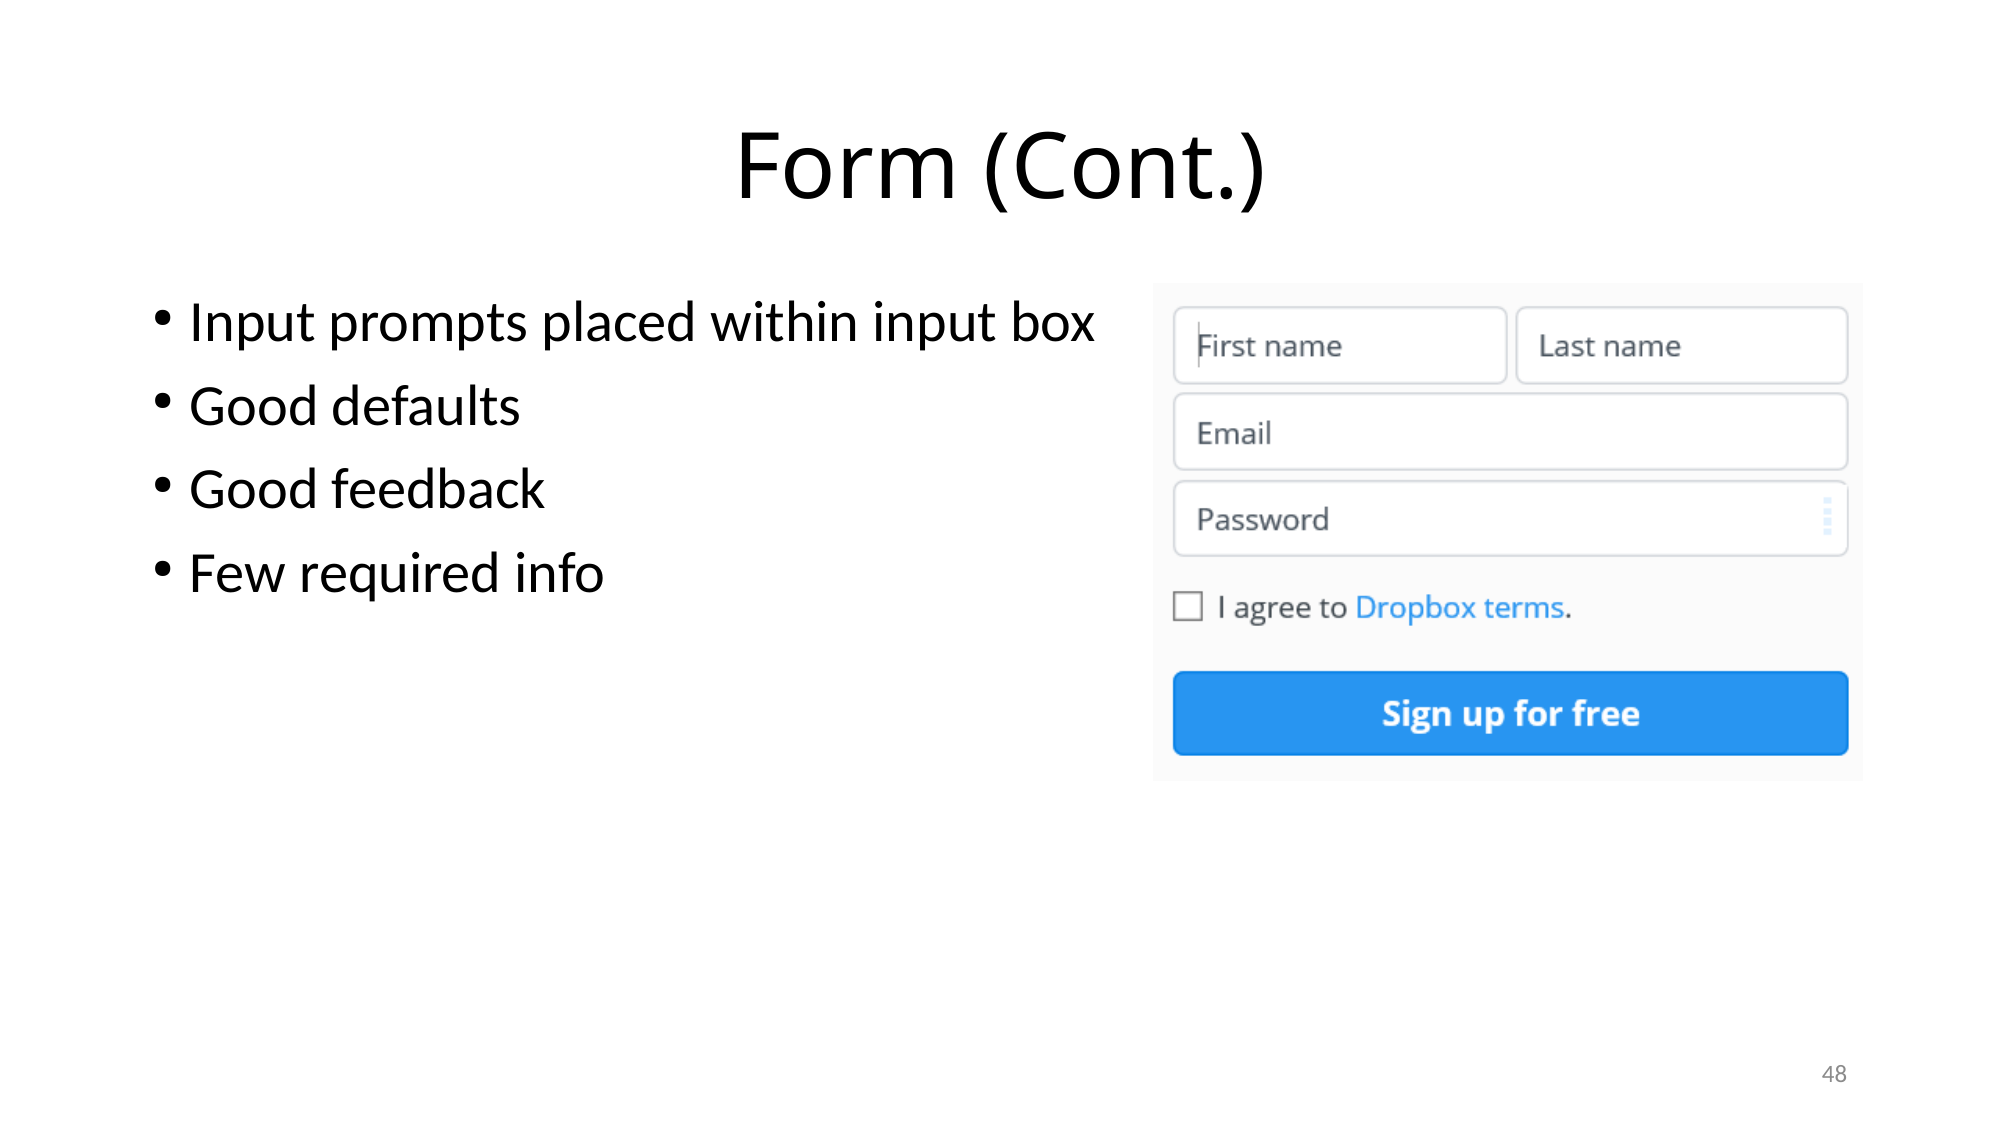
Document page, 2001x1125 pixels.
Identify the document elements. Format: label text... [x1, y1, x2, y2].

picture [1153, 283, 1863, 781]
list Input prompts placed within input box Good defaults Good feedback Few required info [137, 283, 1863, 998]
title Form (Cont.) [137, 59, 1863, 278]
slide_number 48 [1412, 1042, 1863, 1103]
